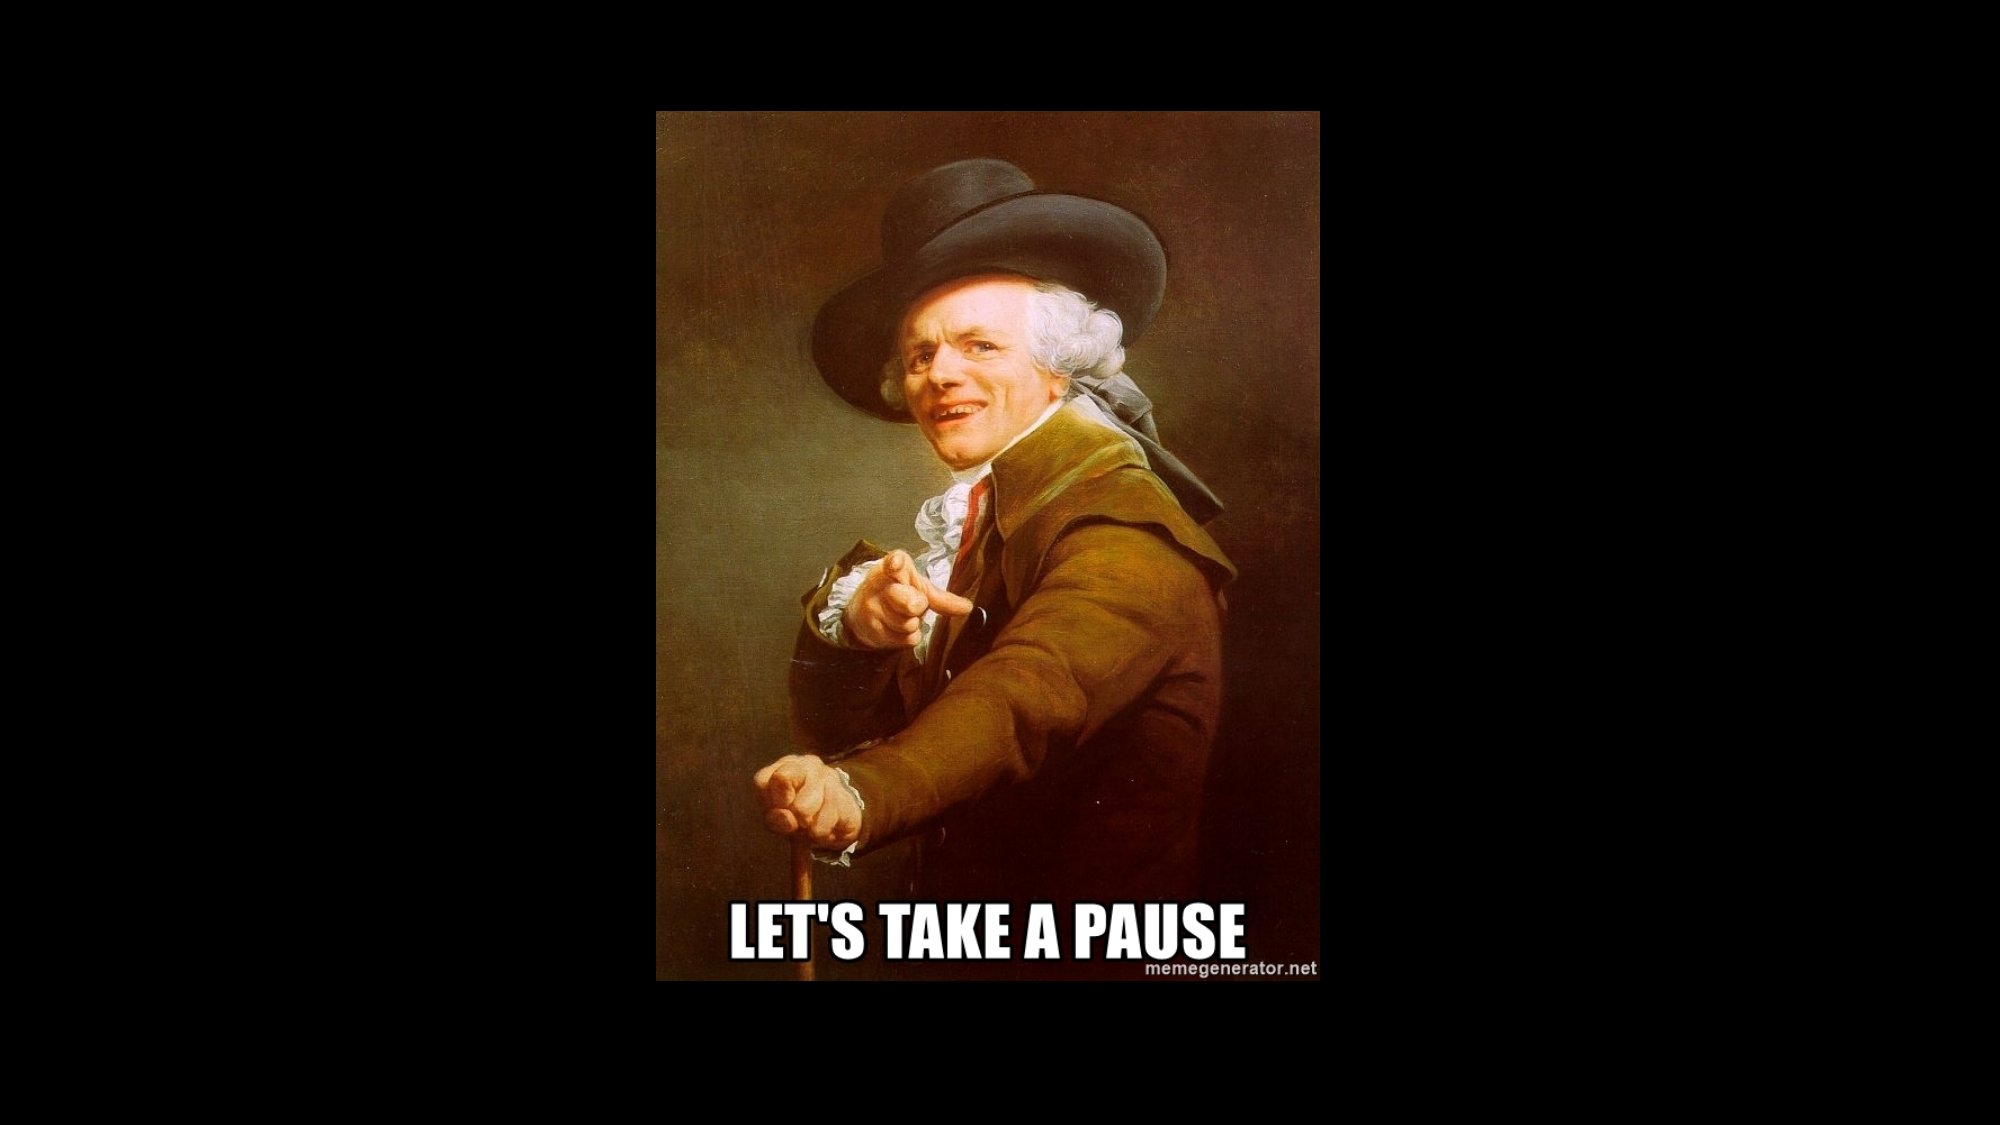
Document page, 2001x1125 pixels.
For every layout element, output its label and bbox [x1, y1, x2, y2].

list [656, 111, 1320, 981]
